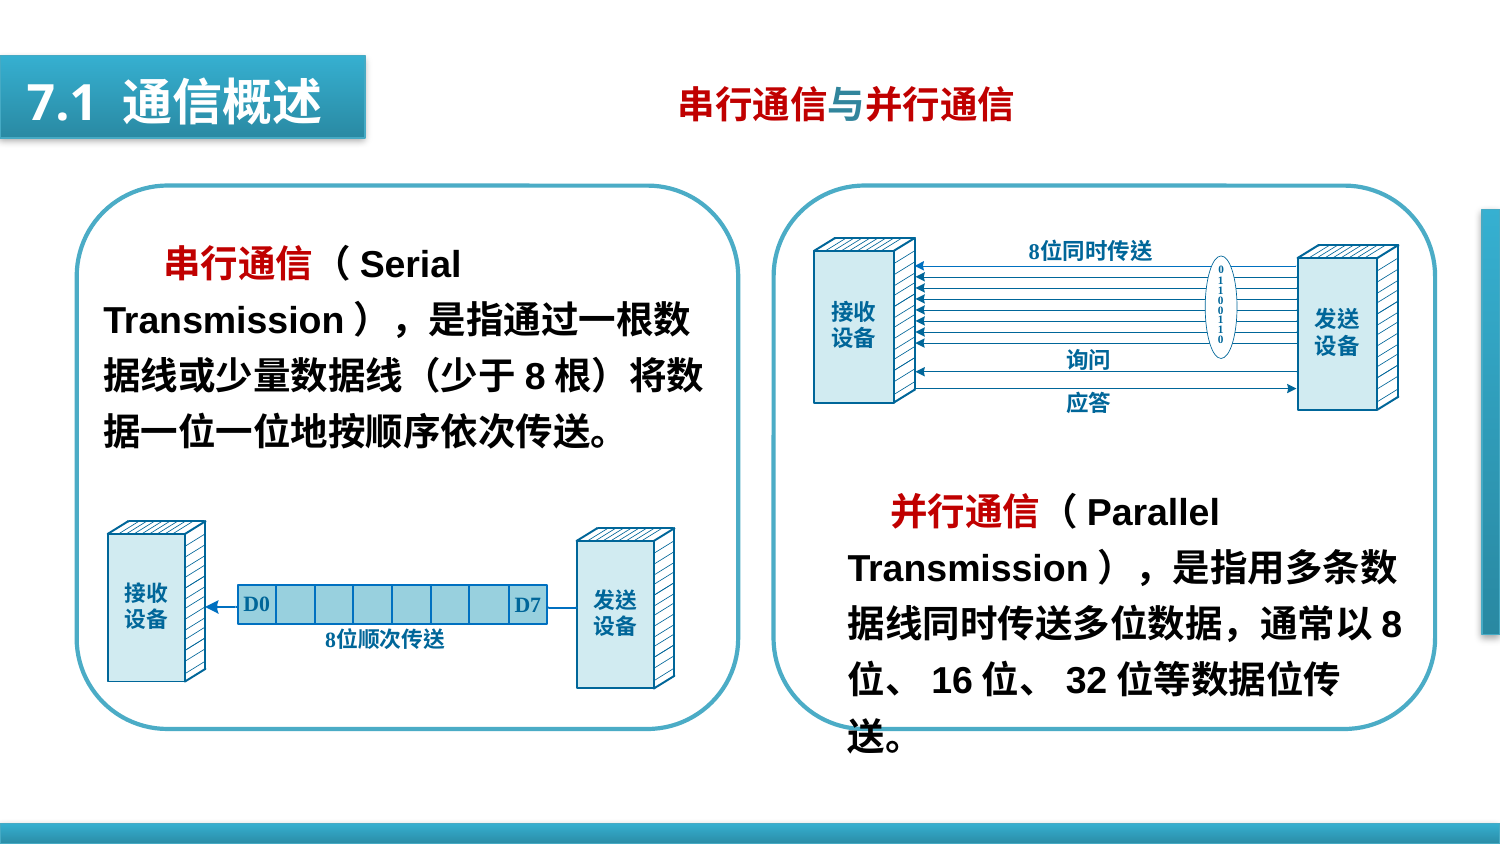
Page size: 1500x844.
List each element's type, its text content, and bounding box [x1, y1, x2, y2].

text_box 7.1 通信概述 [11, 62, 338, 138]
text_box 并行通信（Parallel Transmission），是指用多条数据线同时传送多位数据，通常以8位、16位、32位等数据位传送。 [832, 469, 1424, 765]
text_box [102, 516, 680, 694]
text_box [0, 55, 366, 139]
text_box 串行通信与并行通信 [620, 62, 1034, 133]
text_box [771, 183, 1438, 726]
text_box 串行通信（Serial Transmission），是指通过一根数据线或少量数据线（少于8根）将数据一位一位地按顺序依次传送。 [88, 220, 727, 461]
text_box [808, 232, 1404, 422]
text_box [74, 228, 741, 732]
text_box [93, 183, 722, 220]
